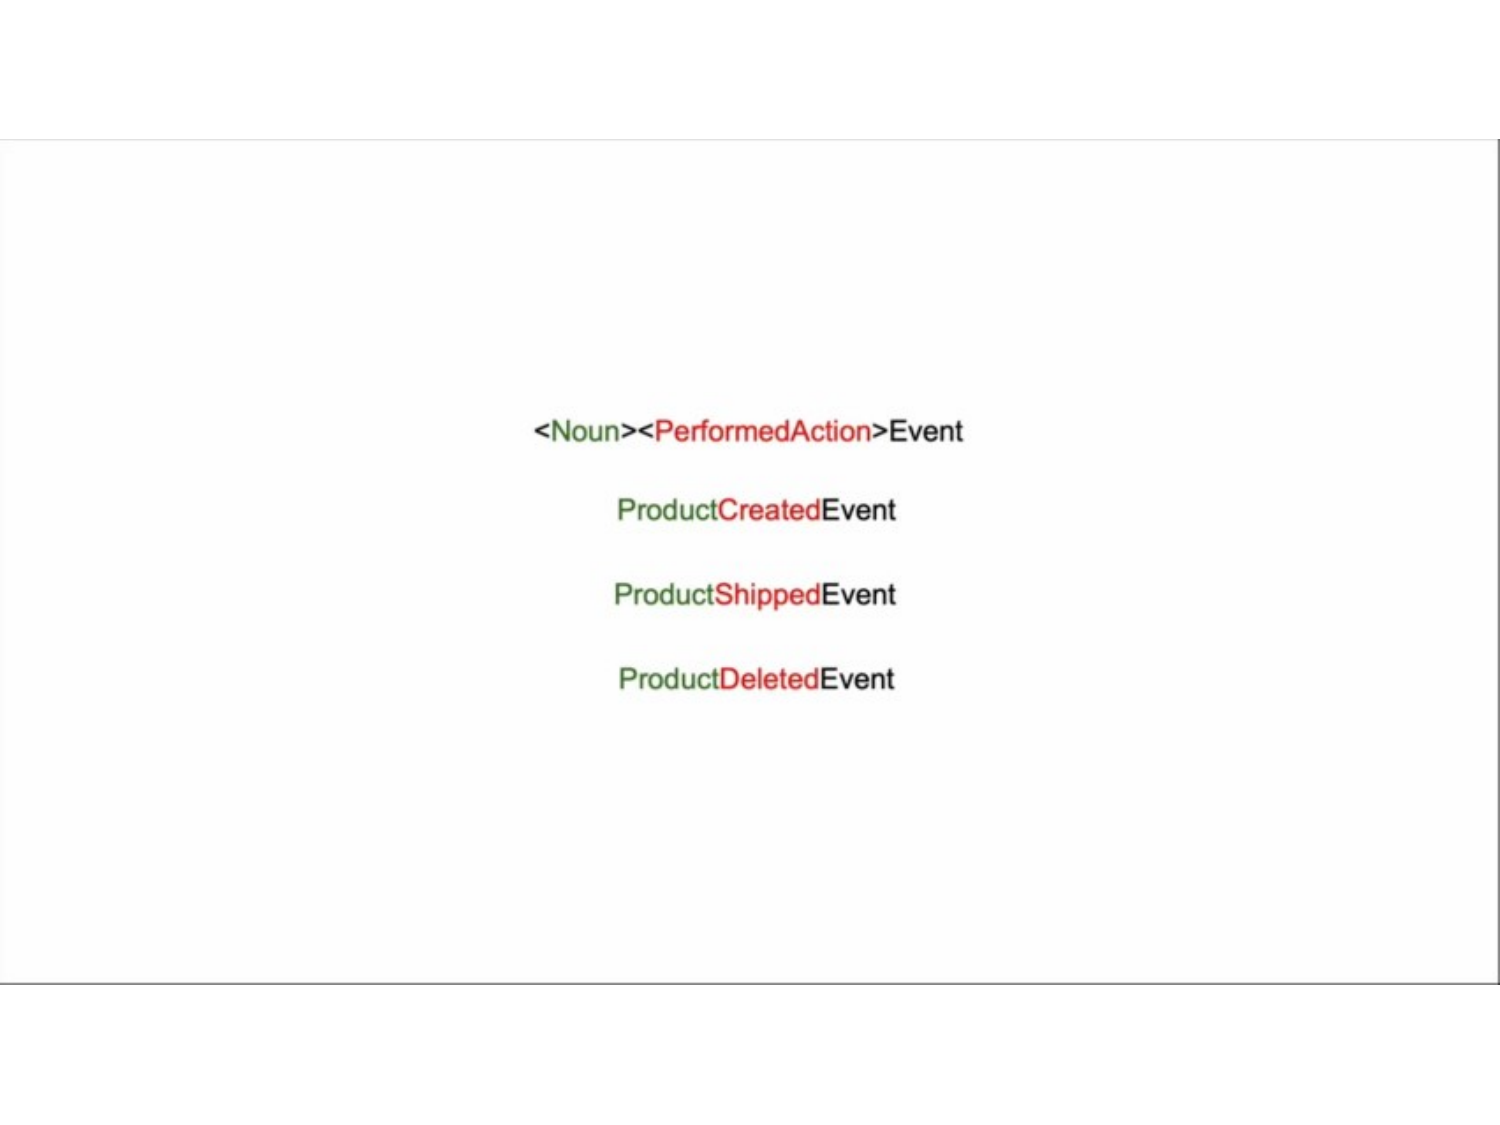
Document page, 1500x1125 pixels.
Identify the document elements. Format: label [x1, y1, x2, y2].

picture [0, 139, 1500, 986]
